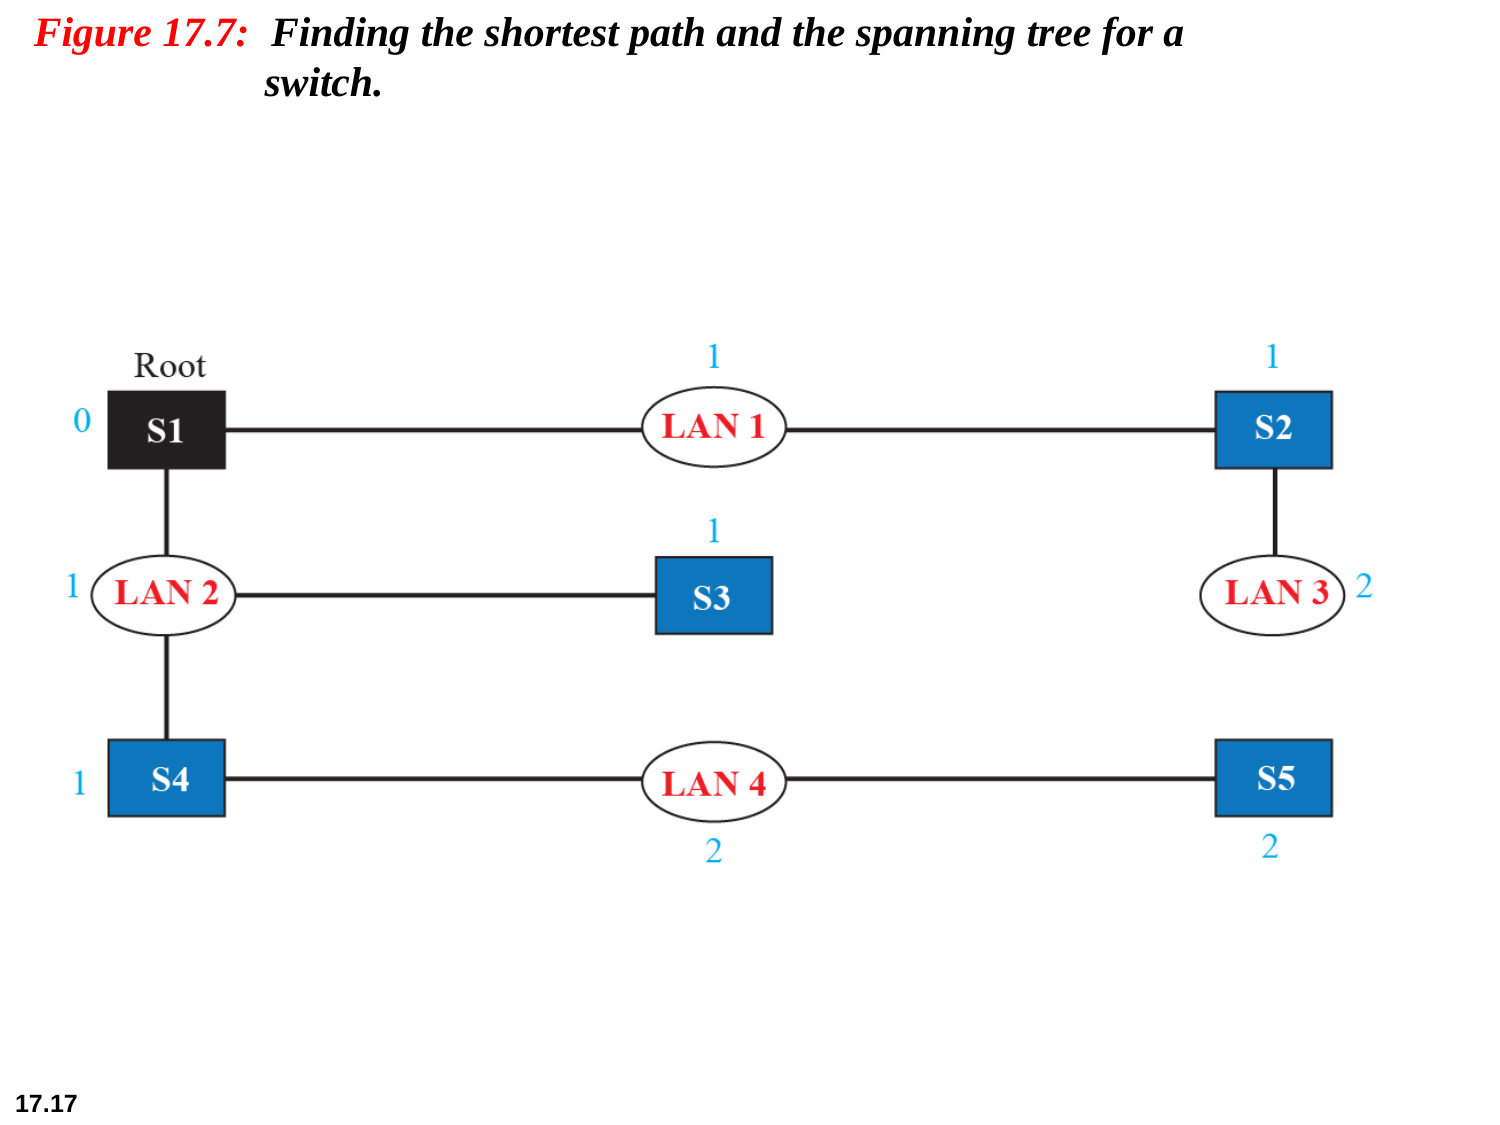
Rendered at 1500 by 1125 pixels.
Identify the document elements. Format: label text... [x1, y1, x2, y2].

picture [63, 337, 1376, 876]
text_box Figure 17.7: Finding the shortest path and the spanning tree for a switch. [18, 0, 1357, 113]
text_box 17.17 [0, 1049, 313, 1125]
